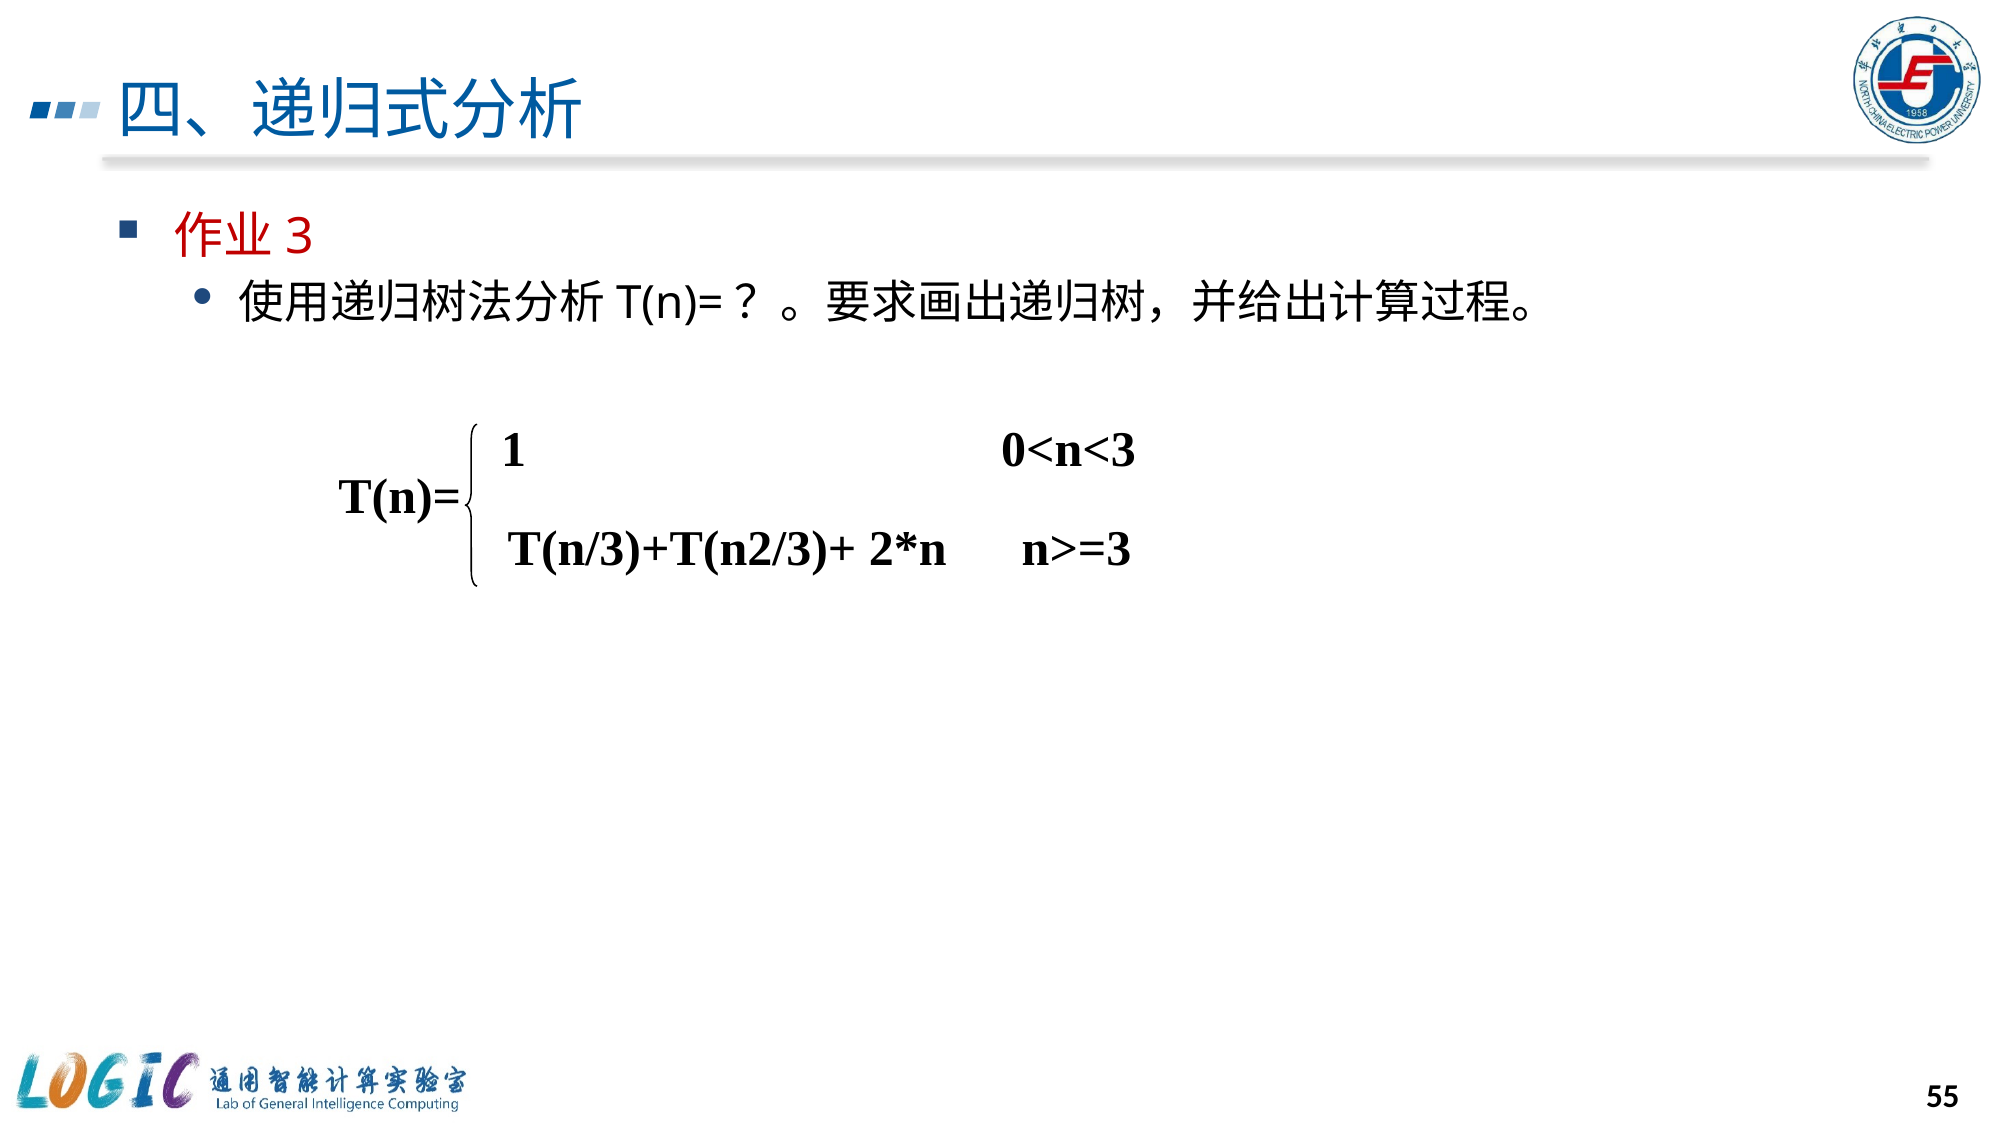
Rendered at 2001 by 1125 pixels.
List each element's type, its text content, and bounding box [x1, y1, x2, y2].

text_box T(n/3)+T(n2/3)+ 2*n n>=3 [492, 507, 1147, 583]
picture [1835, 3, 2001, 161]
slide_number 55 [1866, 1063, 1975, 1124]
title 四、递归式分析 [102, 66, 1756, 173]
text_box T(n)= [323, 456, 471, 531]
text_box [465, 424, 478, 587]
list 作业3 使用递归树法分析T(n)=？。要求画出递归树，并给出计算过程。 [102, 196, 1922, 976]
picture [0, 1034, 479, 1123]
text_box 1 0<n<3 [486, 408, 1151, 484]
